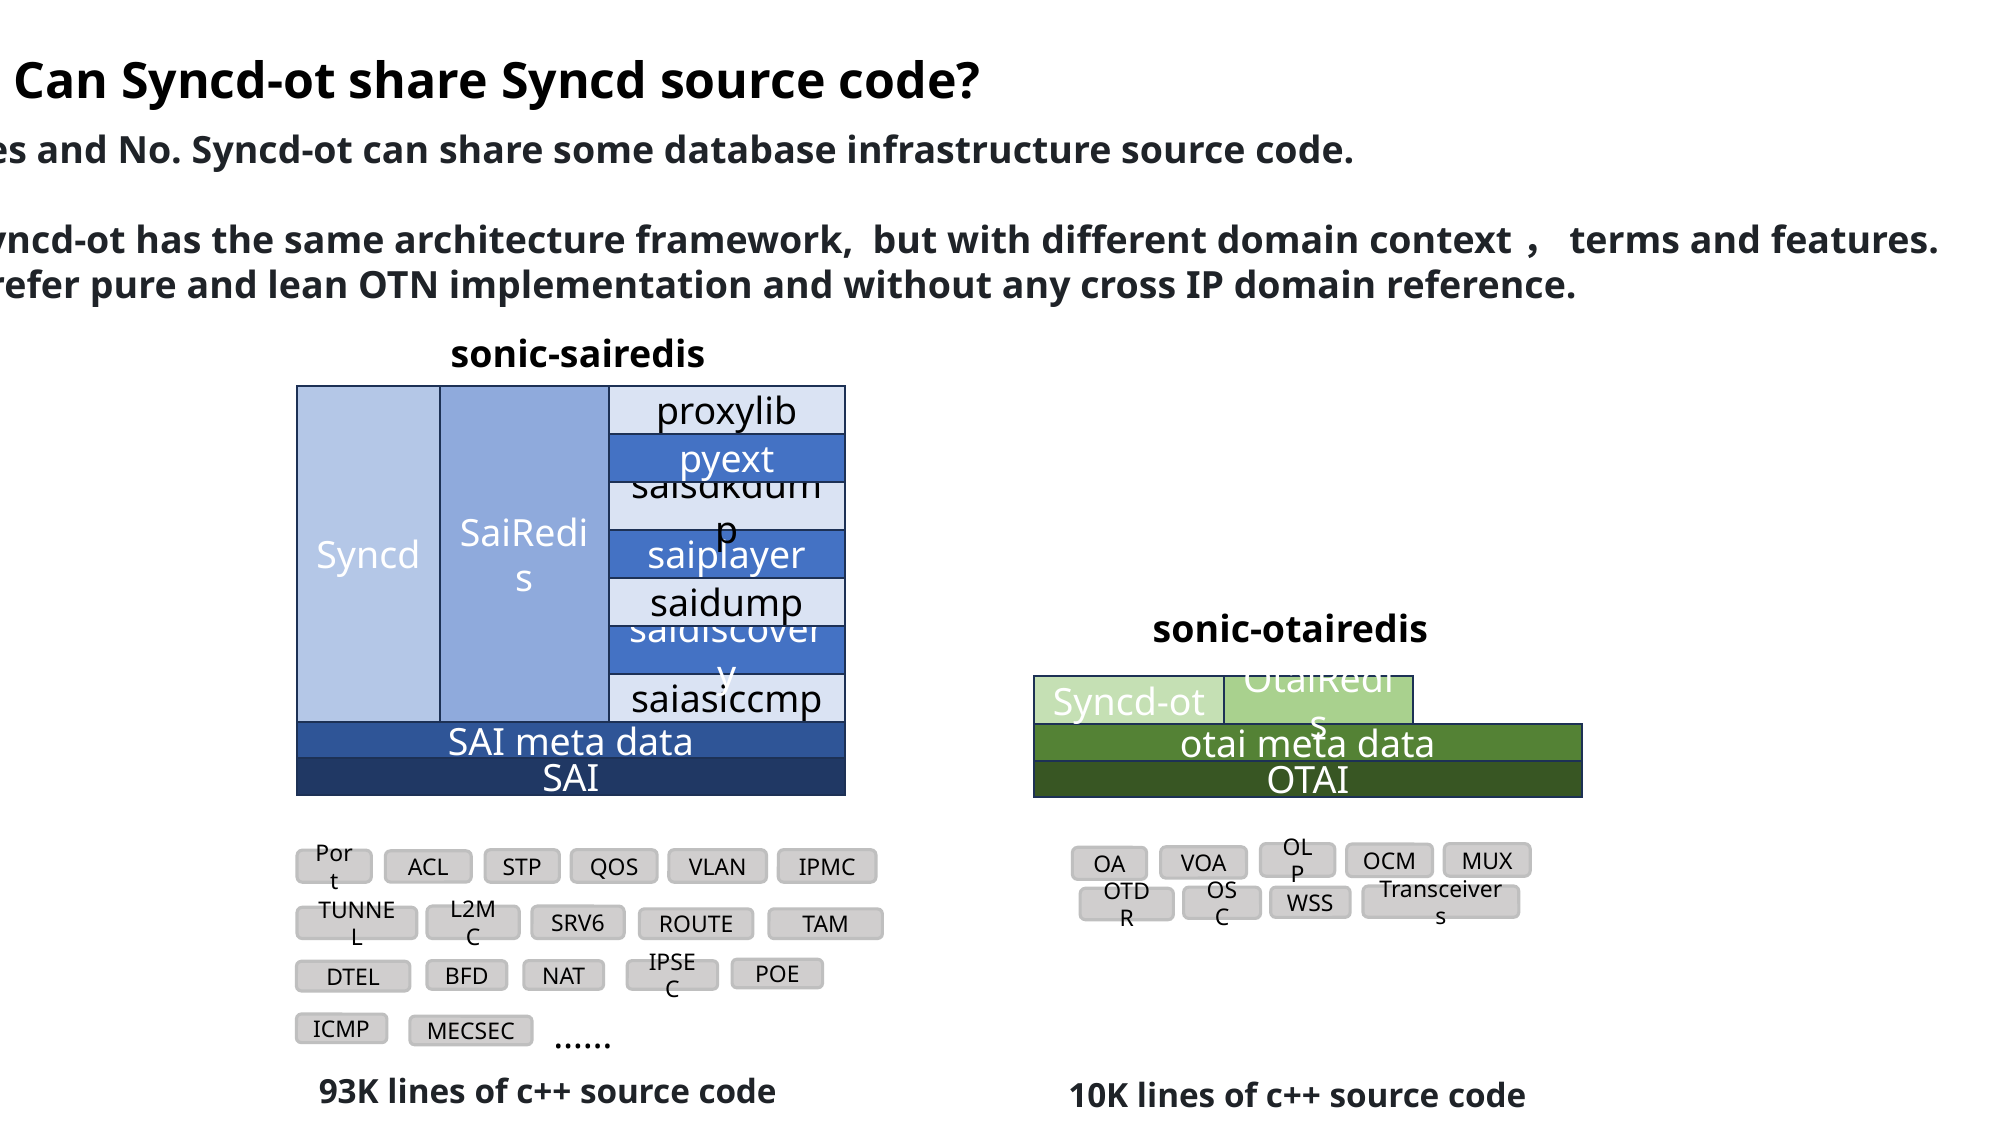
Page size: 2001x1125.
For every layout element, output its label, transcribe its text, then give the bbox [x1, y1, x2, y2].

text_box pyext [608, 435, 846, 483]
text_box L2MC [425, 904, 521, 941]
text_box SRV6 [530, 904, 626, 941]
text_box Transceivers [1361, 884, 1521, 919]
text_box Can Syncd-ot share Syncd source code? [0, 41, 996, 116]
text_box BFD [425, 959, 509, 991]
text_box saiplayer [608, 531, 846, 579]
text_box ROUTE [637, 907, 755, 941]
text_box OA [1070, 845, 1149, 881]
text_box MECSEC [408, 1014, 534, 1047]
text_box DTEL [294, 959, 412, 993]
text_box QOS [569, 848, 659, 884]
text_box otai meta data [1033, 723, 1583, 762]
text_box saidump [608, 579, 846, 627]
text_box OTDR [1078, 886, 1175, 922]
text_box Syncd [296, 385, 439, 723]
text_box IPSEC [625, 959, 720, 991]
text_box WSS [1269, 885, 1352, 919]
text_box ACL [383, 849, 473, 884]
text_box STP [483, 848, 561, 884]
text_box sonic-sairedis [435, 322, 721, 383]
text_box saiasiccmp [608, 675, 846, 723]
text_box OtaiRedis [1223, 675, 1414, 725]
text_box SaiRedis [439, 385, 608, 723]
text_box SAI [296, 759, 846, 796]
text_box OTAI [1033, 762, 1583, 798]
text_box OLP [1258, 842, 1337, 878]
text_box TUNNEL [295, 905, 419, 941]
text_box OCM [1345, 842, 1435, 879]
text_box TAM [767, 907, 884, 941]
text_box IPMC [776, 848, 878, 884]
text_box Yes and No. Syncd-ot can share some database infrastructure source code. Syncd-ot has the same architecture framework, but with different domain context，terms and features. Prefer pure and lean OTN implementation and without any cross IP domain reference. [0, 118, 1955, 314]
text_box SAI meta data [296, 723, 846, 759]
text_box NAT [522, 959, 606, 991]
text_box sonic-otairedis [1137, 597, 1444, 658]
text_box MUX [1442, 842, 1532, 878]
text_box POE [730, 957, 825, 990]
text_box VOA [1159, 845, 1249, 880]
text_box saidiscovery [608, 627, 846, 675]
text_box OSC [1182, 885, 1263, 920]
text_box proxylib [608, 385, 846, 435]
text_box 93K lines of c++ source code [303, 1062, 793, 1118]
text_box ICMP [294, 1012, 389, 1045]
text_box VLAN [667, 848, 769, 884]
text_box saisdkdump [608, 483, 846, 531]
text_box Port [295, 848, 373, 884]
text_box 10K lines of c++ source code [1053, 1066, 1542, 1121]
text_box …… [538, 1003, 628, 1062]
text_box Syncd-ot [1033, 675, 1223, 725]
